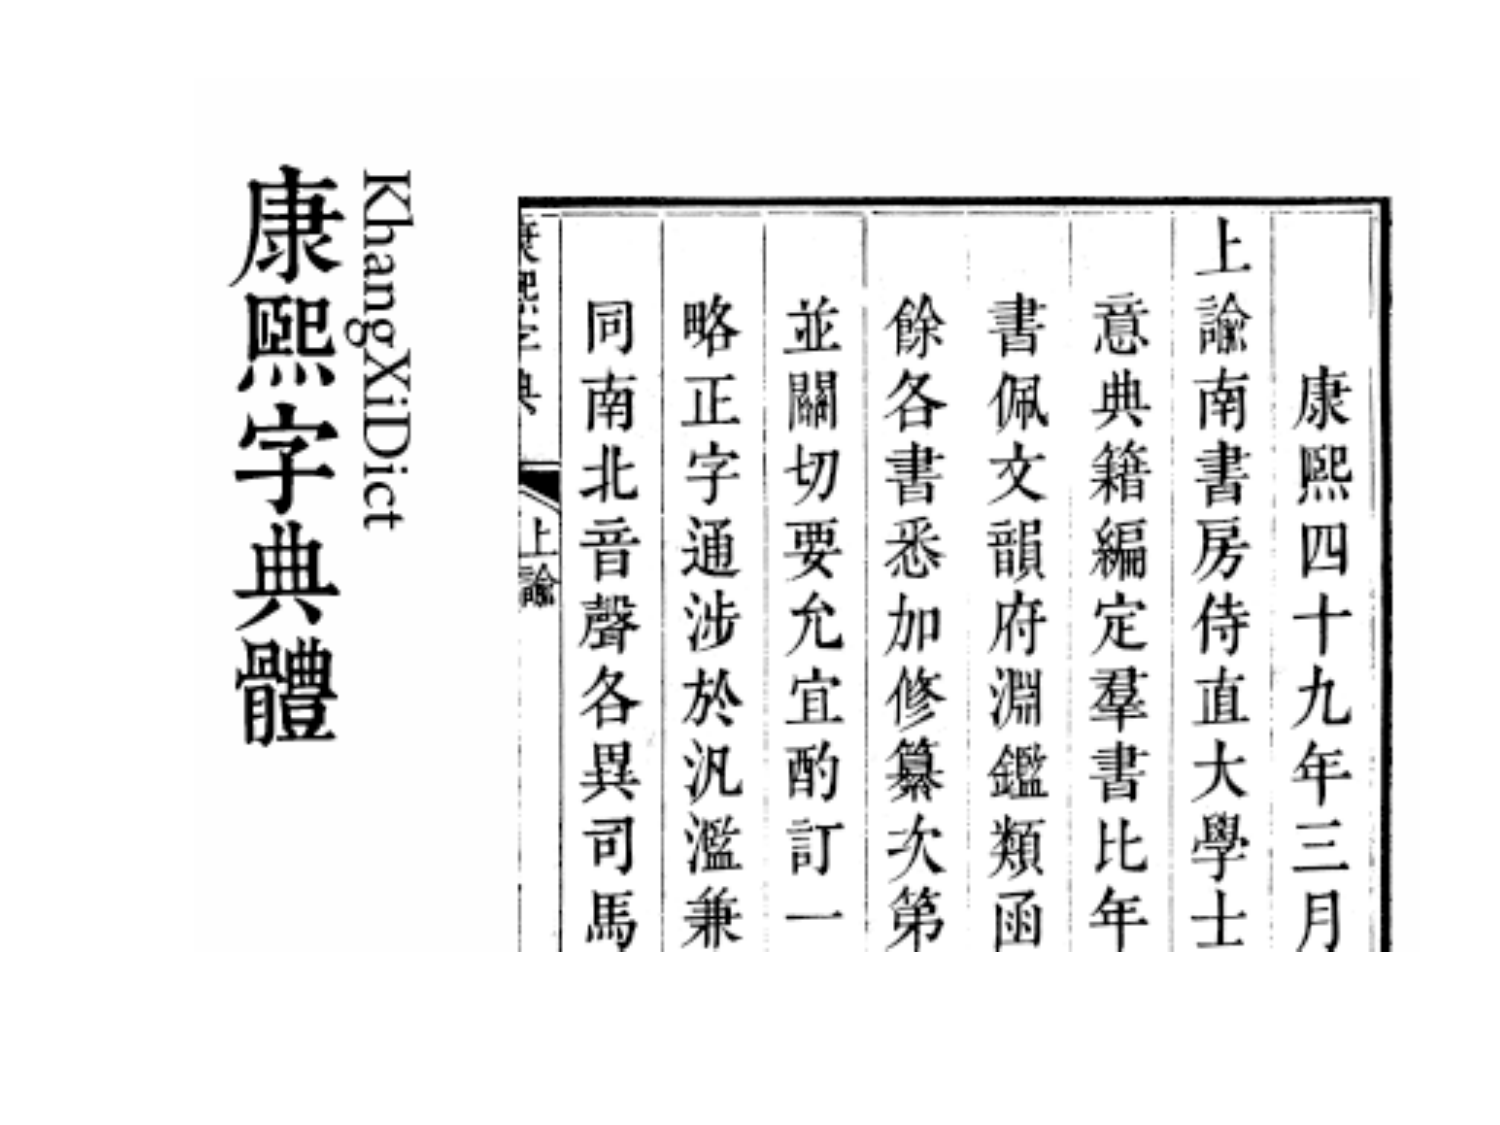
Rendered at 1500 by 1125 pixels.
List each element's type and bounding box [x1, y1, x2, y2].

picture [194, 77, 1420, 977]
